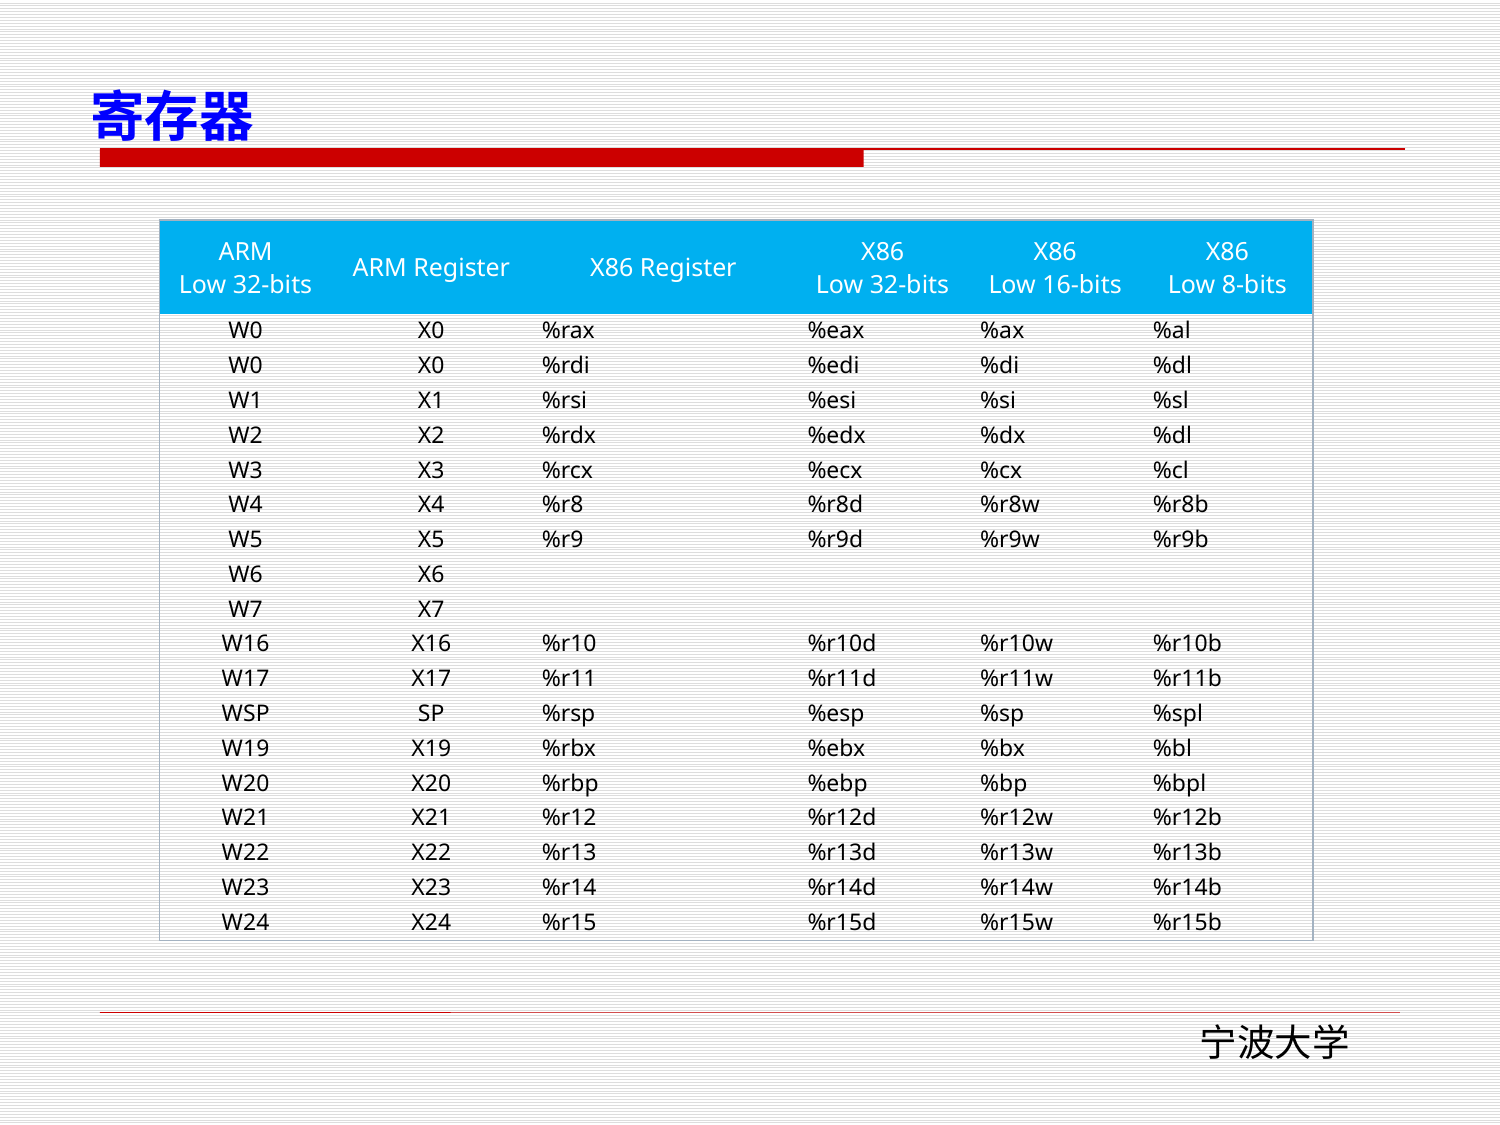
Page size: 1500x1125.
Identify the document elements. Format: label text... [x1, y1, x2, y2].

table_header X86 Register [531, 221, 796, 314]
table_cell %r10w [969, 627, 1142, 662]
table_cell X6 [332, 558, 531, 593]
table_cell X20 [332, 767, 531, 801]
table_cell [1142, 558, 1312, 593]
table_cell %r9d [796, 523, 969, 558]
table_cell %r8 [531, 488, 796, 523]
table_cell W3 [160, 454, 332, 488]
table_cell %r11b [1142, 662, 1312, 697]
table_cell [1142, 593, 1312, 627]
table_cell %r14 [531, 871, 796, 906]
table_cell %r9w [969, 523, 1142, 558]
table_cell %ebp [796, 767, 969, 801]
table_cell %esp [796, 697, 969, 732]
table_cell %r11w [969, 662, 1142, 697]
table_cell %rsi [531, 384, 796, 419]
table_cell W16 [160, 627, 332, 662]
table_cell %r9b [1142, 523, 1312, 558]
table_cell %ecx [796, 454, 969, 488]
table_cell W1 [160, 384, 332, 419]
table_cell %ebx [796, 732, 969, 767]
table_cell W0 [160, 349, 332, 384]
table_cell X0 [332, 349, 531, 384]
table_cell %rax [531, 314, 796, 349]
table_cell %rdi [531, 349, 796, 384]
table_cell %edi [796, 349, 969, 384]
table_cell X23 [332, 871, 531, 906]
table_cell %r15w [969, 906, 1142, 940]
table_cell W19 [160, 732, 332, 767]
table_cell X16 [332, 627, 531, 662]
table_header ARM Register [332, 221, 531, 314]
table_cell %r10b [1142, 627, 1312, 662]
title 寄存器 [90, 73, 1410, 154]
table_cell %r14w [969, 871, 1142, 906]
table_cell W17 [160, 662, 332, 697]
table_header X86 Low 32-bits [796, 221, 969, 314]
table_cell %r13 [531, 836, 796, 871]
table_cell %cl [1142, 454, 1312, 488]
table_header X86 Low 8-bits [1142, 221, 1312, 314]
table_cell %r11d [796, 662, 969, 697]
table_cell [531, 593, 796, 627]
table_cell %r13w [969, 836, 1142, 871]
table_cell X24 [332, 906, 531, 940]
table_cell %r11 [531, 662, 796, 697]
table_cell %esi [796, 384, 969, 419]
table_cell X0 [332, 314, 531, 349]
table_cell %r8b [1142, 488, 1312, 523]
table_cell %dx [969, 419, 1142, 454]
table_cell W0 [160, 314, 332, 349]
table_cell X19 [332, 732, 531, 767]
table_cell W4 [160, 488, 332, 523]
table_cell %r12d [796, 801, 969, 836]
table_cell WSP [160, 697, 332, 732]
table_cell %r15d [796, 906, 969, 940]
table_cell W24 [160, 906, 332, 940]
table_cell %bx [969, 732, 1142, 767]
table_cell %edx [796, 419, 969, 454]
table_cell %bpl [1142, 767, 1312, 801]
table_cell [531, 558, 796, 593]
table_cell [796, 558, 969, 593]
table_cell %cx [969, 454, 1142, 488]
table_cell %r14b [1142, 871, 1312, 906]
table_cell %dl [1142, 349, 1312, 384]
table_cell X3 [332, 454, 531, 488]
table_cell %rsp [531, 697, 796, 732]
table_cell %bl [1142, 732, 1312, 767]
table_cell %sl [1142, 384, 1312, 419]
table_cell %r13b [1142, 836, 1312, 871]
table_header ARM Low 32-bits [160, 221, 332, 314]
table_cell %rbx [531, 732, 796, 767]
table_cell [796, 593, 969, 627]
table_cell %r9 [531, 523, 796, 558]
table_cell %di [969, 349, 1142, 384]
table_cell %dl [1142, 419, 1312, 454]
table_cell %r10 [531, 627, 796, 662]
table_cell %bp [969, 767, 1142, 801]
table_cell %r10d [796, 627, 969, 662]
table_cell W7 [160, 593, 332, 627]
table_cell %r8w [969, 488, 1142, 523]
table_cell %spl [1142, 697, 1312, 732]
table_cell X17 [332, 662, 531, 697]
table_cell X7 [332, 593, 531, 627]
table_cell %ax [969, 314, 1142, 349]
table_header X86 Low 16-bits [969, 221, 1142, 314]
table_cell %r12b [1142, 801, 1312, 836]
table_cell W23 [160, 871, 332, 906]
table_cell %r15b [1142, 906, 1312, 940]
table_cell %sp [969, 697, 1142, 732]
table_cell %r12w [969, 801, 1142, 836]
table_cell W2 [160, 419, 332, 454]
table_cell W6 [160, 558, 332, 593]
table_cell W21 [160, 801, 332, 836]
table_cell %rdx [531, 419, 796, 454]
table_cell [969, 593, 1142, 627]
table_cell X22 [332, 836, 531, 871]
table_cell %rbp [531, 767, 796, 801]
table_cell %r12 [531, 801, 796, 836]
table_cell X5 [332, 523, 531, 558]
table_cell X2 [332, 419, 531, 454]
table_cell %r14d [796, 871, 969, 906]
table_cell %eax [796, 314, 969, 349]
table_cell %si [969, 384, 1142, 419]
table_cell W22 [160, 836, 332, 871]
table_cell W5 [160, 523, 332, 558]
table_cell %al [1142, 314, 1312, 349]
table_cell X1 [332, 384, 531, 419]
table_cell %rcx [531, 454, 796, 488]
table_cell W20 [160, 767, 332, 801]
table_cell X4 [332, 488, 531, 523]
table_cell [969, 558, 1142, 593]
table_cell %r8d [796, 488, 969, 523]
table_cell %r15 [531, 906, 796, 940]
table_cell X21 [332, 801, 531, 836]
table_cell %r13d [796, 836, 969, 871]
table_cell SP [332, 697, 531, 732]
